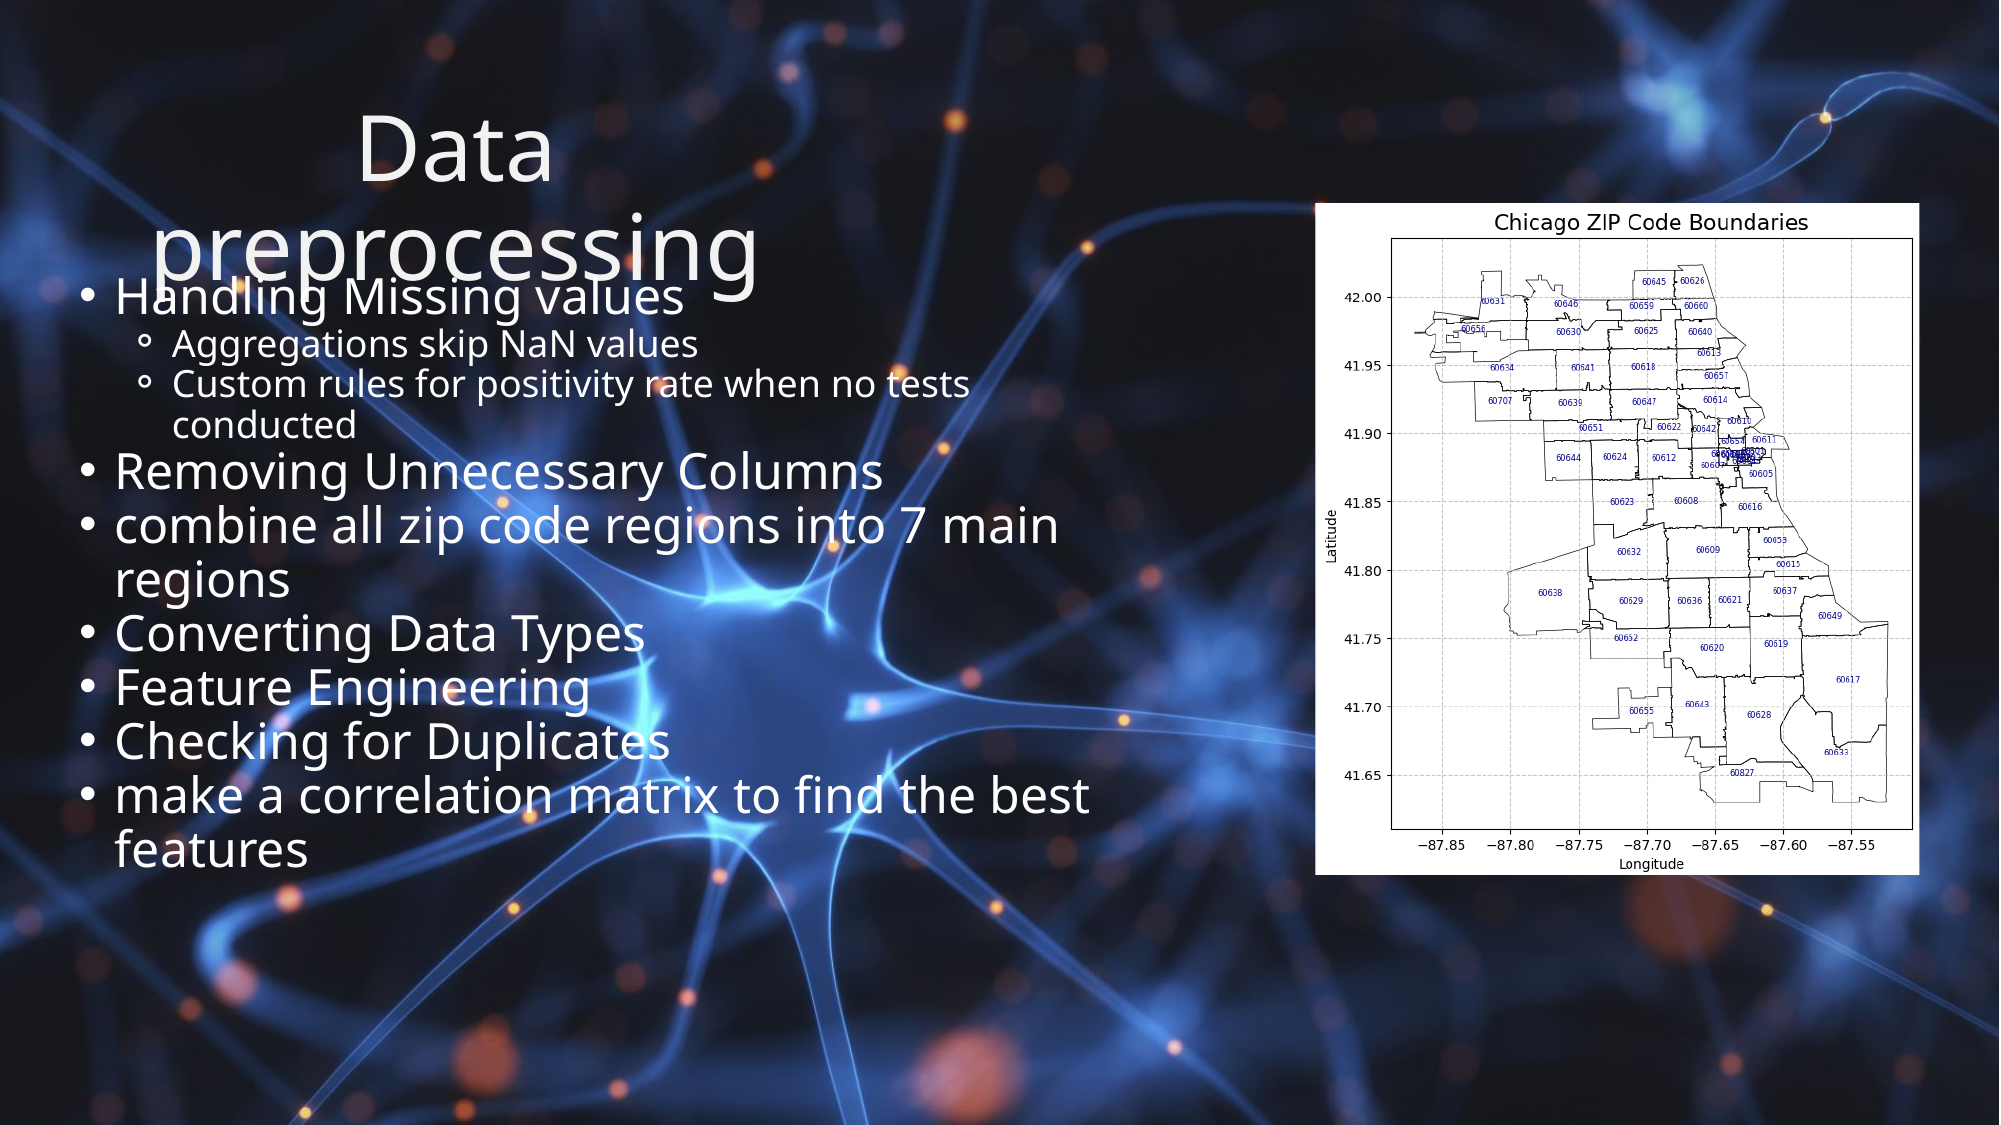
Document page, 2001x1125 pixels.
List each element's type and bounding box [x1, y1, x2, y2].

text_box [0, 0, 1999, 1125]
text_box [1315, 203, 1920, 875]
text_box [42, 80, 1118, 998]
